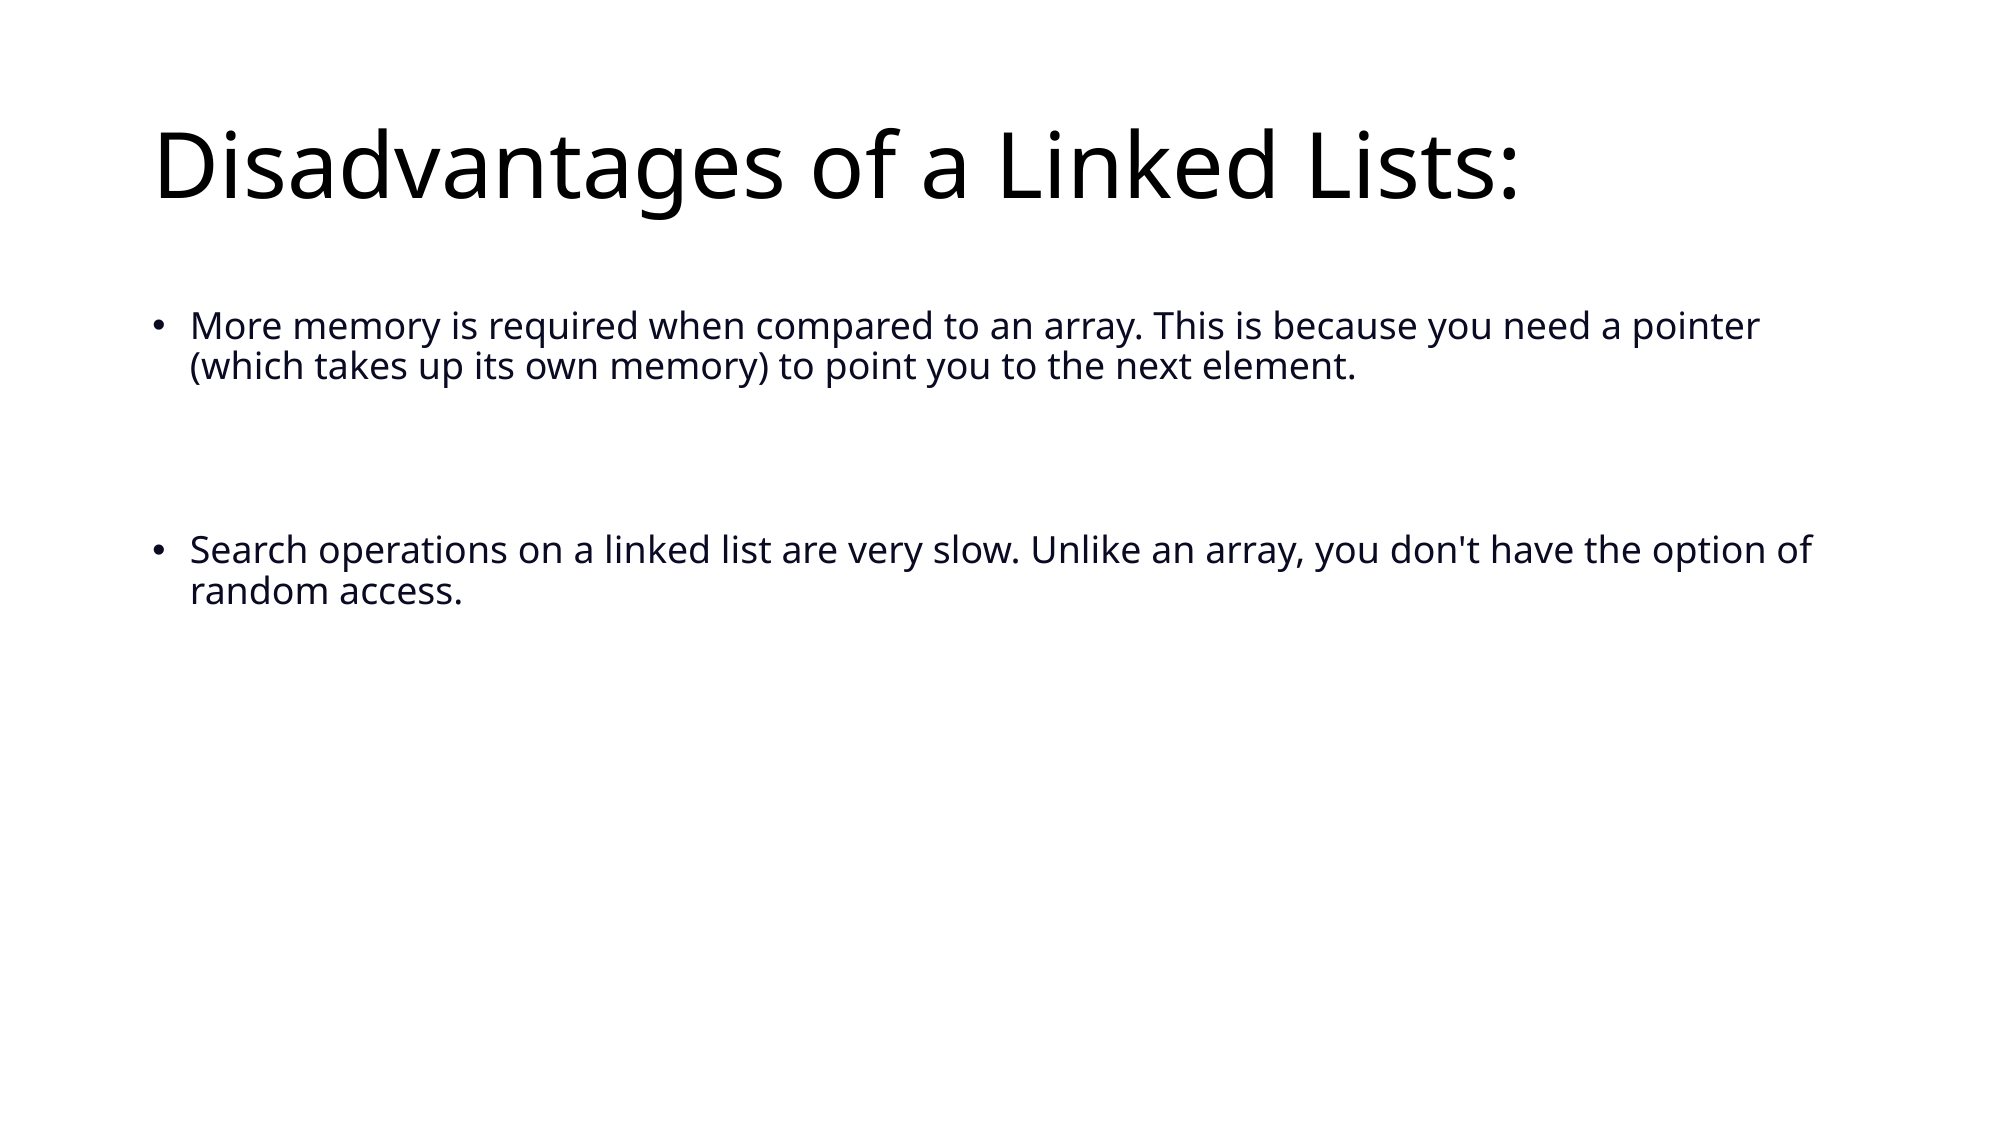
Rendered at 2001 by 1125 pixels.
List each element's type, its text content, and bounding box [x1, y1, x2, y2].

title Disadvantages of a Linked Lists: [137, 59, 1863, 278]
list More memory is required when compared to an array. This is because you need a pointer (which takes up its own memory) to point you to the next element. Search operations on a linked list are very slow. Unlike an array, you don't have the option of random access. [137, 299, 1863, 1014]
